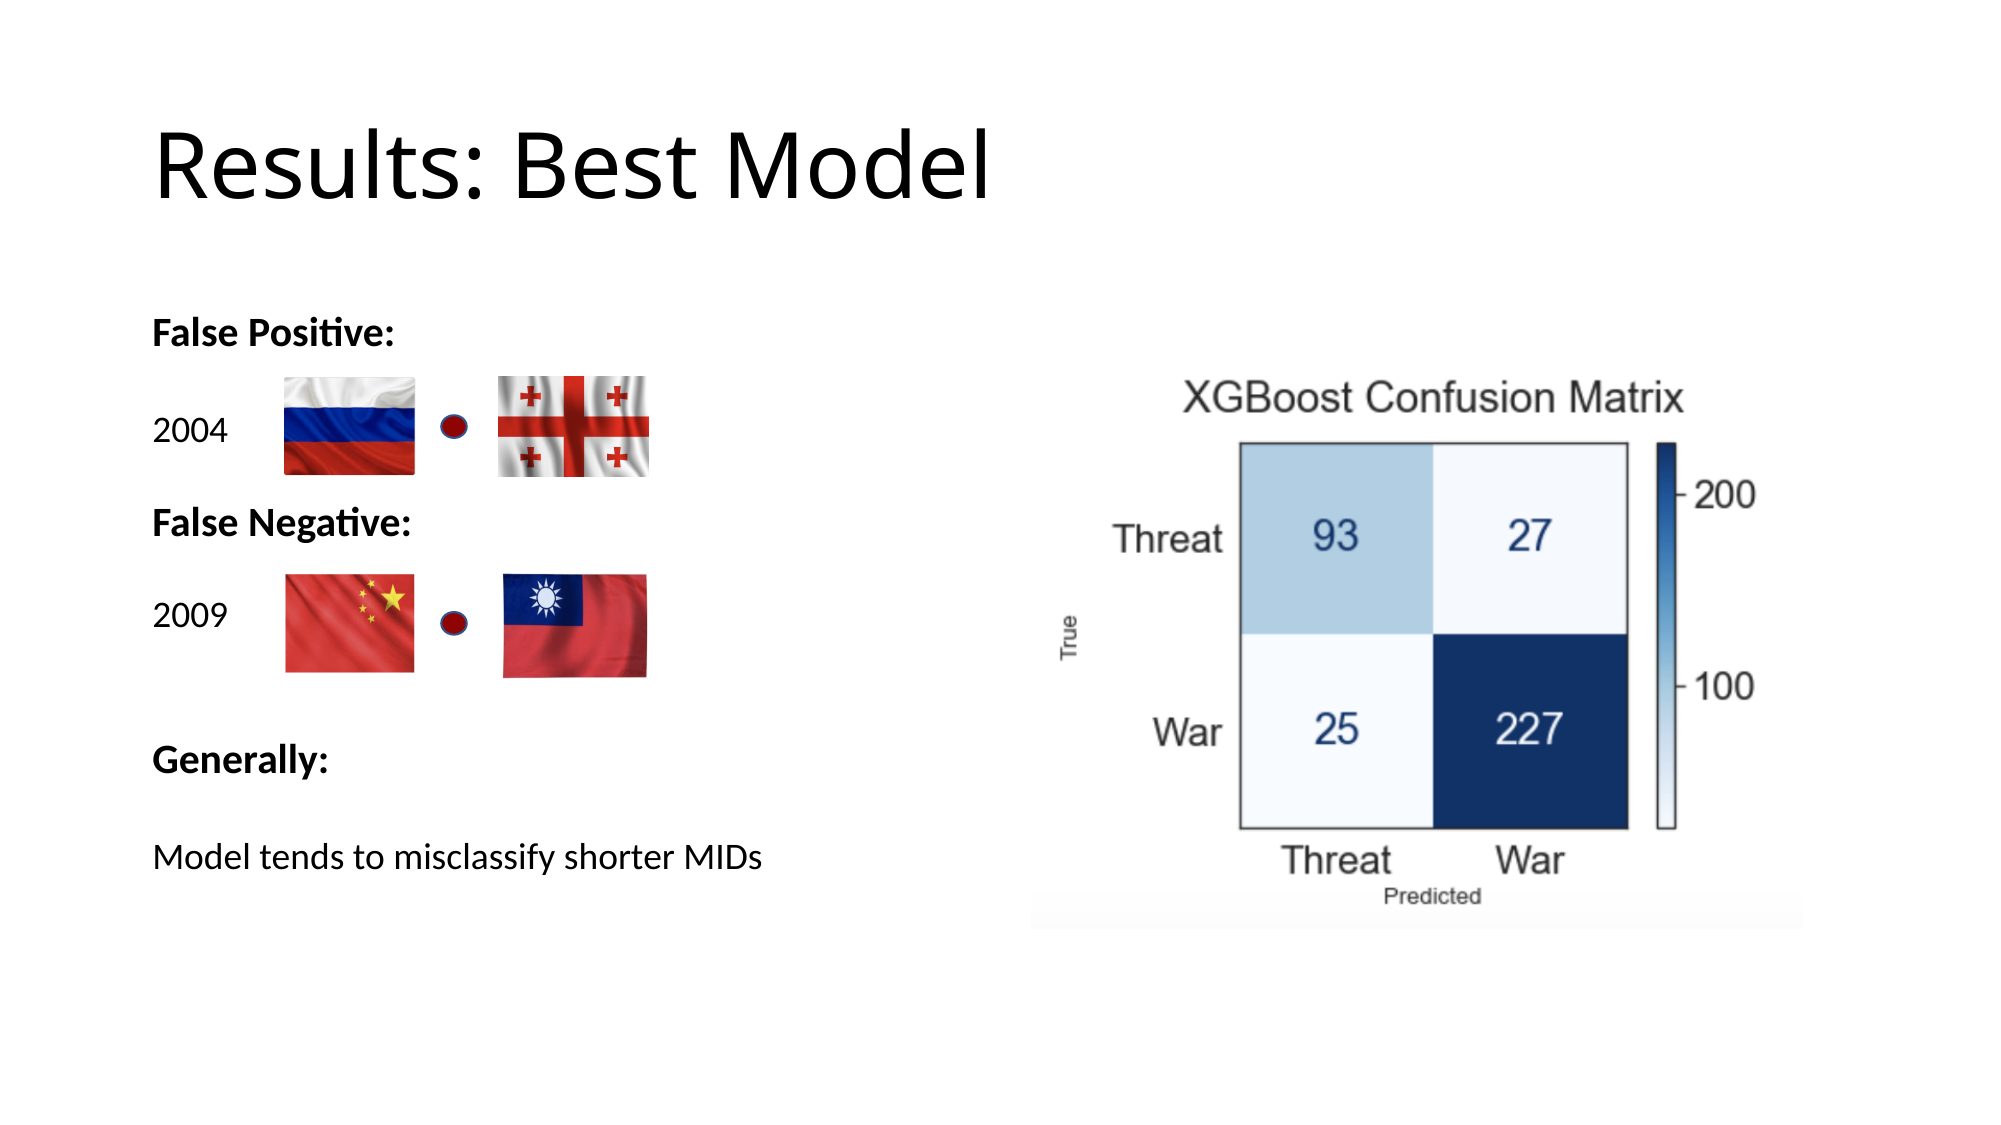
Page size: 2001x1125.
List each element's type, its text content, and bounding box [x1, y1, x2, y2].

picture [502, 573, 648, 679]
title Results: Best Model [137, 59, 1863, 278]
text_box Generally: Model tends to misclassify shorter MIDs [137, 724, 1000, 885]
text_box [440, 414, 468, 439]
text_box False Positive: 2004 False Negative: 2009 [137, 297, 909, 643]
picture [284, 376, 416, 477]
picture [498, 376, 649, 477]
picture [284, 573, 416, 674]
text_box [440, 611, 468, 636]
picture [1031, 369, 1803, 929]
